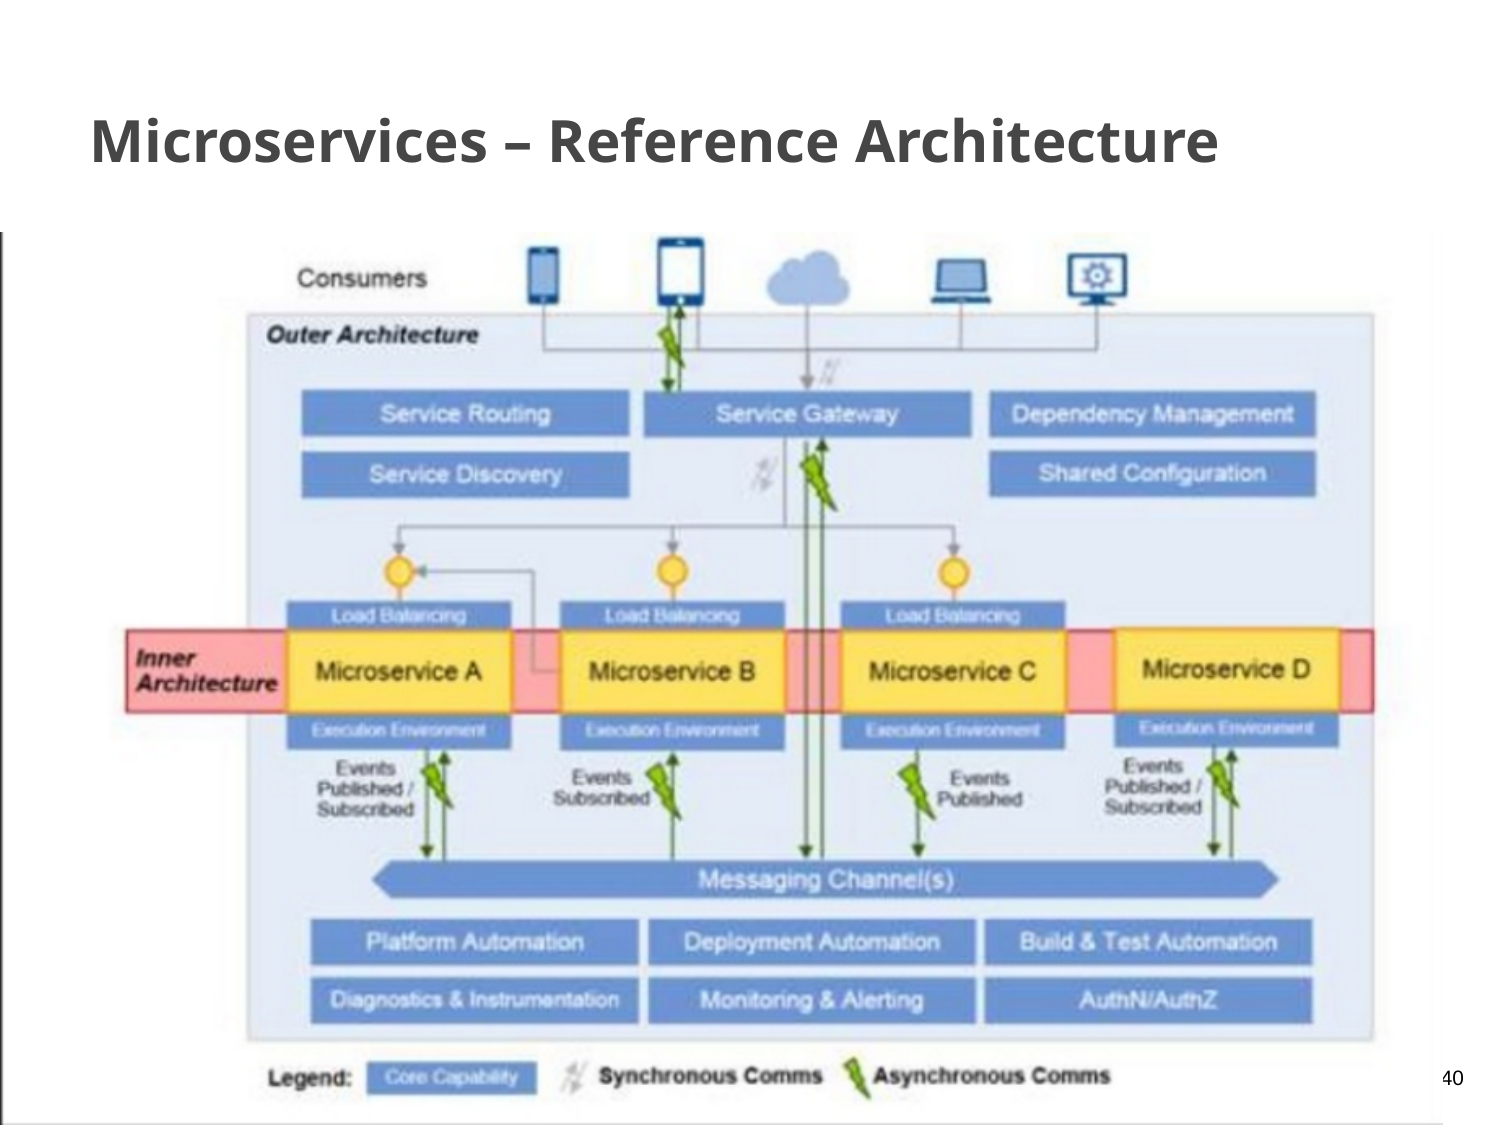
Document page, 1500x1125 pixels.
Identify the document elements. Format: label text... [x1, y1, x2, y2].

slide_number 40 [1449, 1037, 1479, 1098]
title Microservices – Reference Architecture [75, 45, 1425, 231]
picture [0, 232, 1444, 1125]
